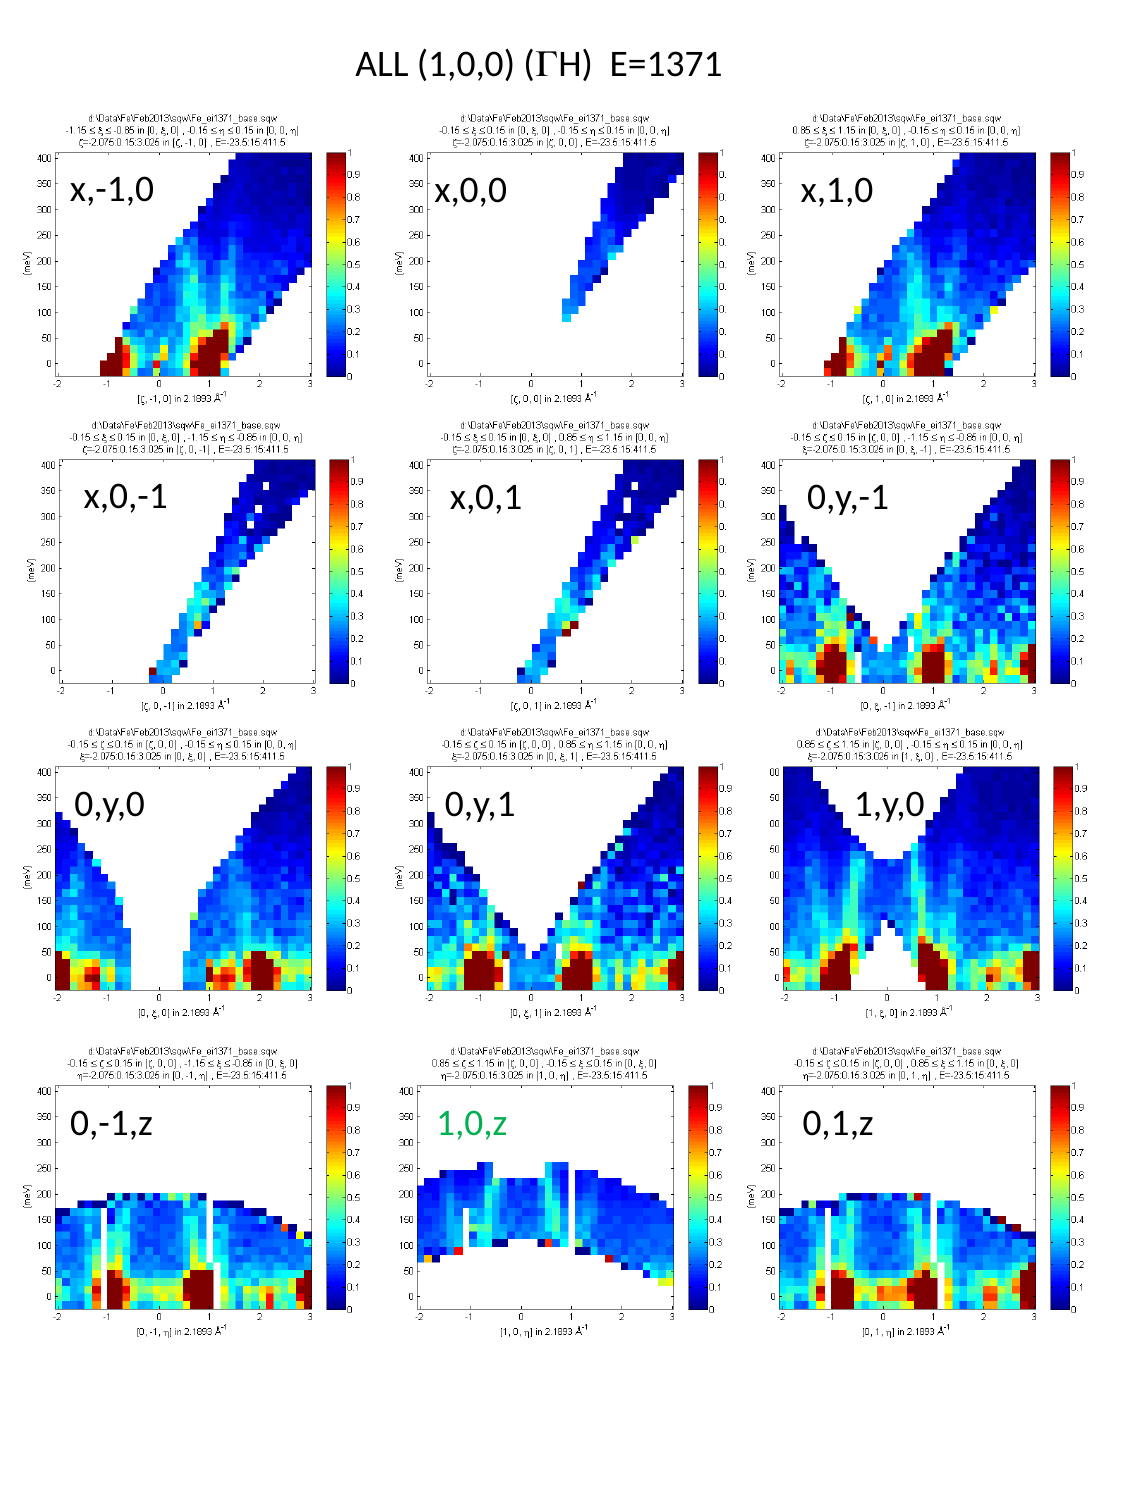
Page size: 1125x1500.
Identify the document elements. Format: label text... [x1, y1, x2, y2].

picture [3, 111, 1122, 408]
picture [3, 1045, 1122, 1341]
picture [3, 726, 1125, 1022]
picture [7, 418, 1122, 715]
text_box ALL (1,0,0) (GH) E=1371 [340, 31, 738, 92]
